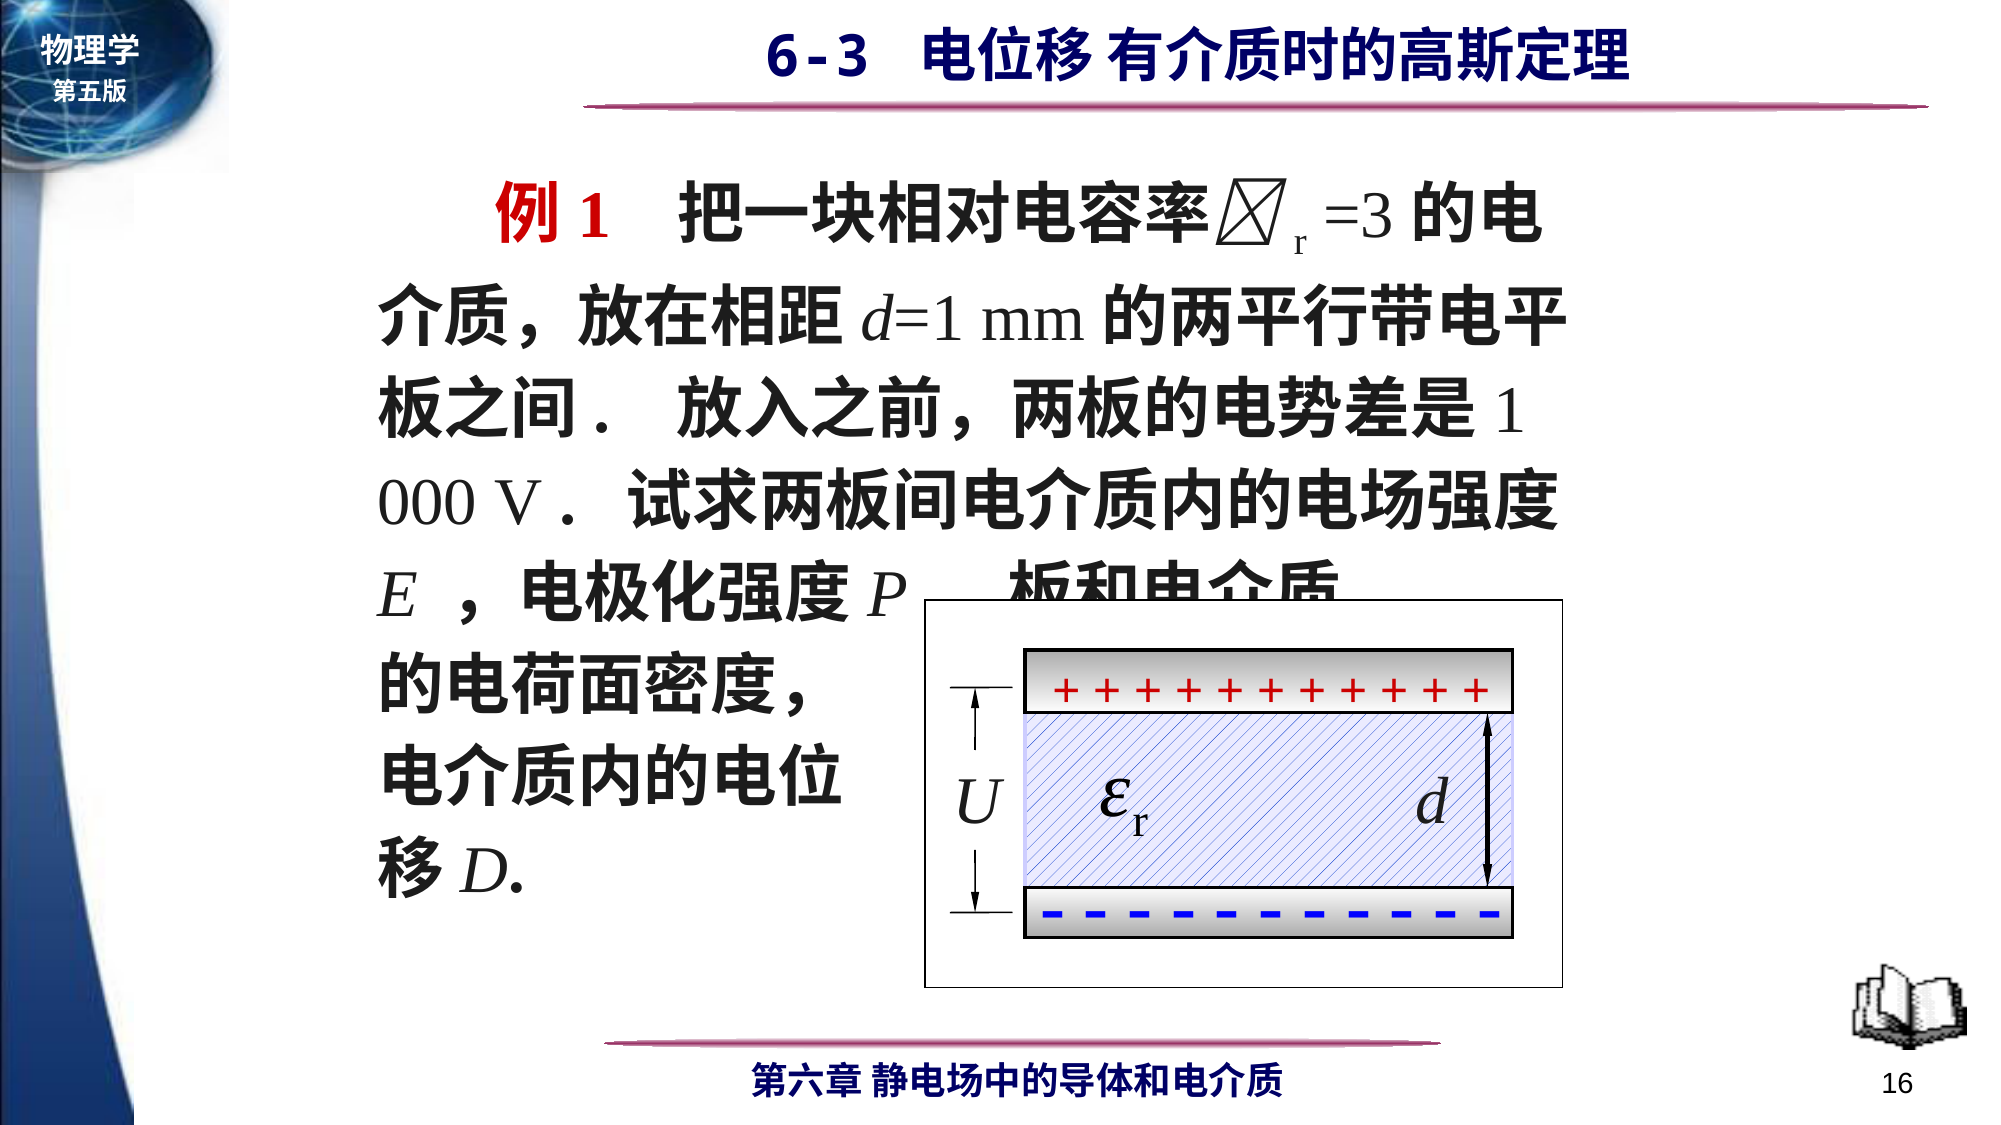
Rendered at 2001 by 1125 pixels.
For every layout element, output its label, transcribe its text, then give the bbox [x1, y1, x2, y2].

slide_number 16 [1462, 1056, 1929, 1125]
text_box 例1 把一块相对电容率r =3的电介质，放在相距d=1 mm的两平行带电平板之间. 放入之前，两板的电势差是1 000 V . 试求两板间电介质内的电场强度E ，电极化强度P ，板和电介质 的电荷面密度， 电介质内的电位 移D. [362, 149, 1625, 913]
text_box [924, 599, 1563, 988]
picture [0, 0, 229, 1125]
picture [1850, 962, 1967, 1050]
